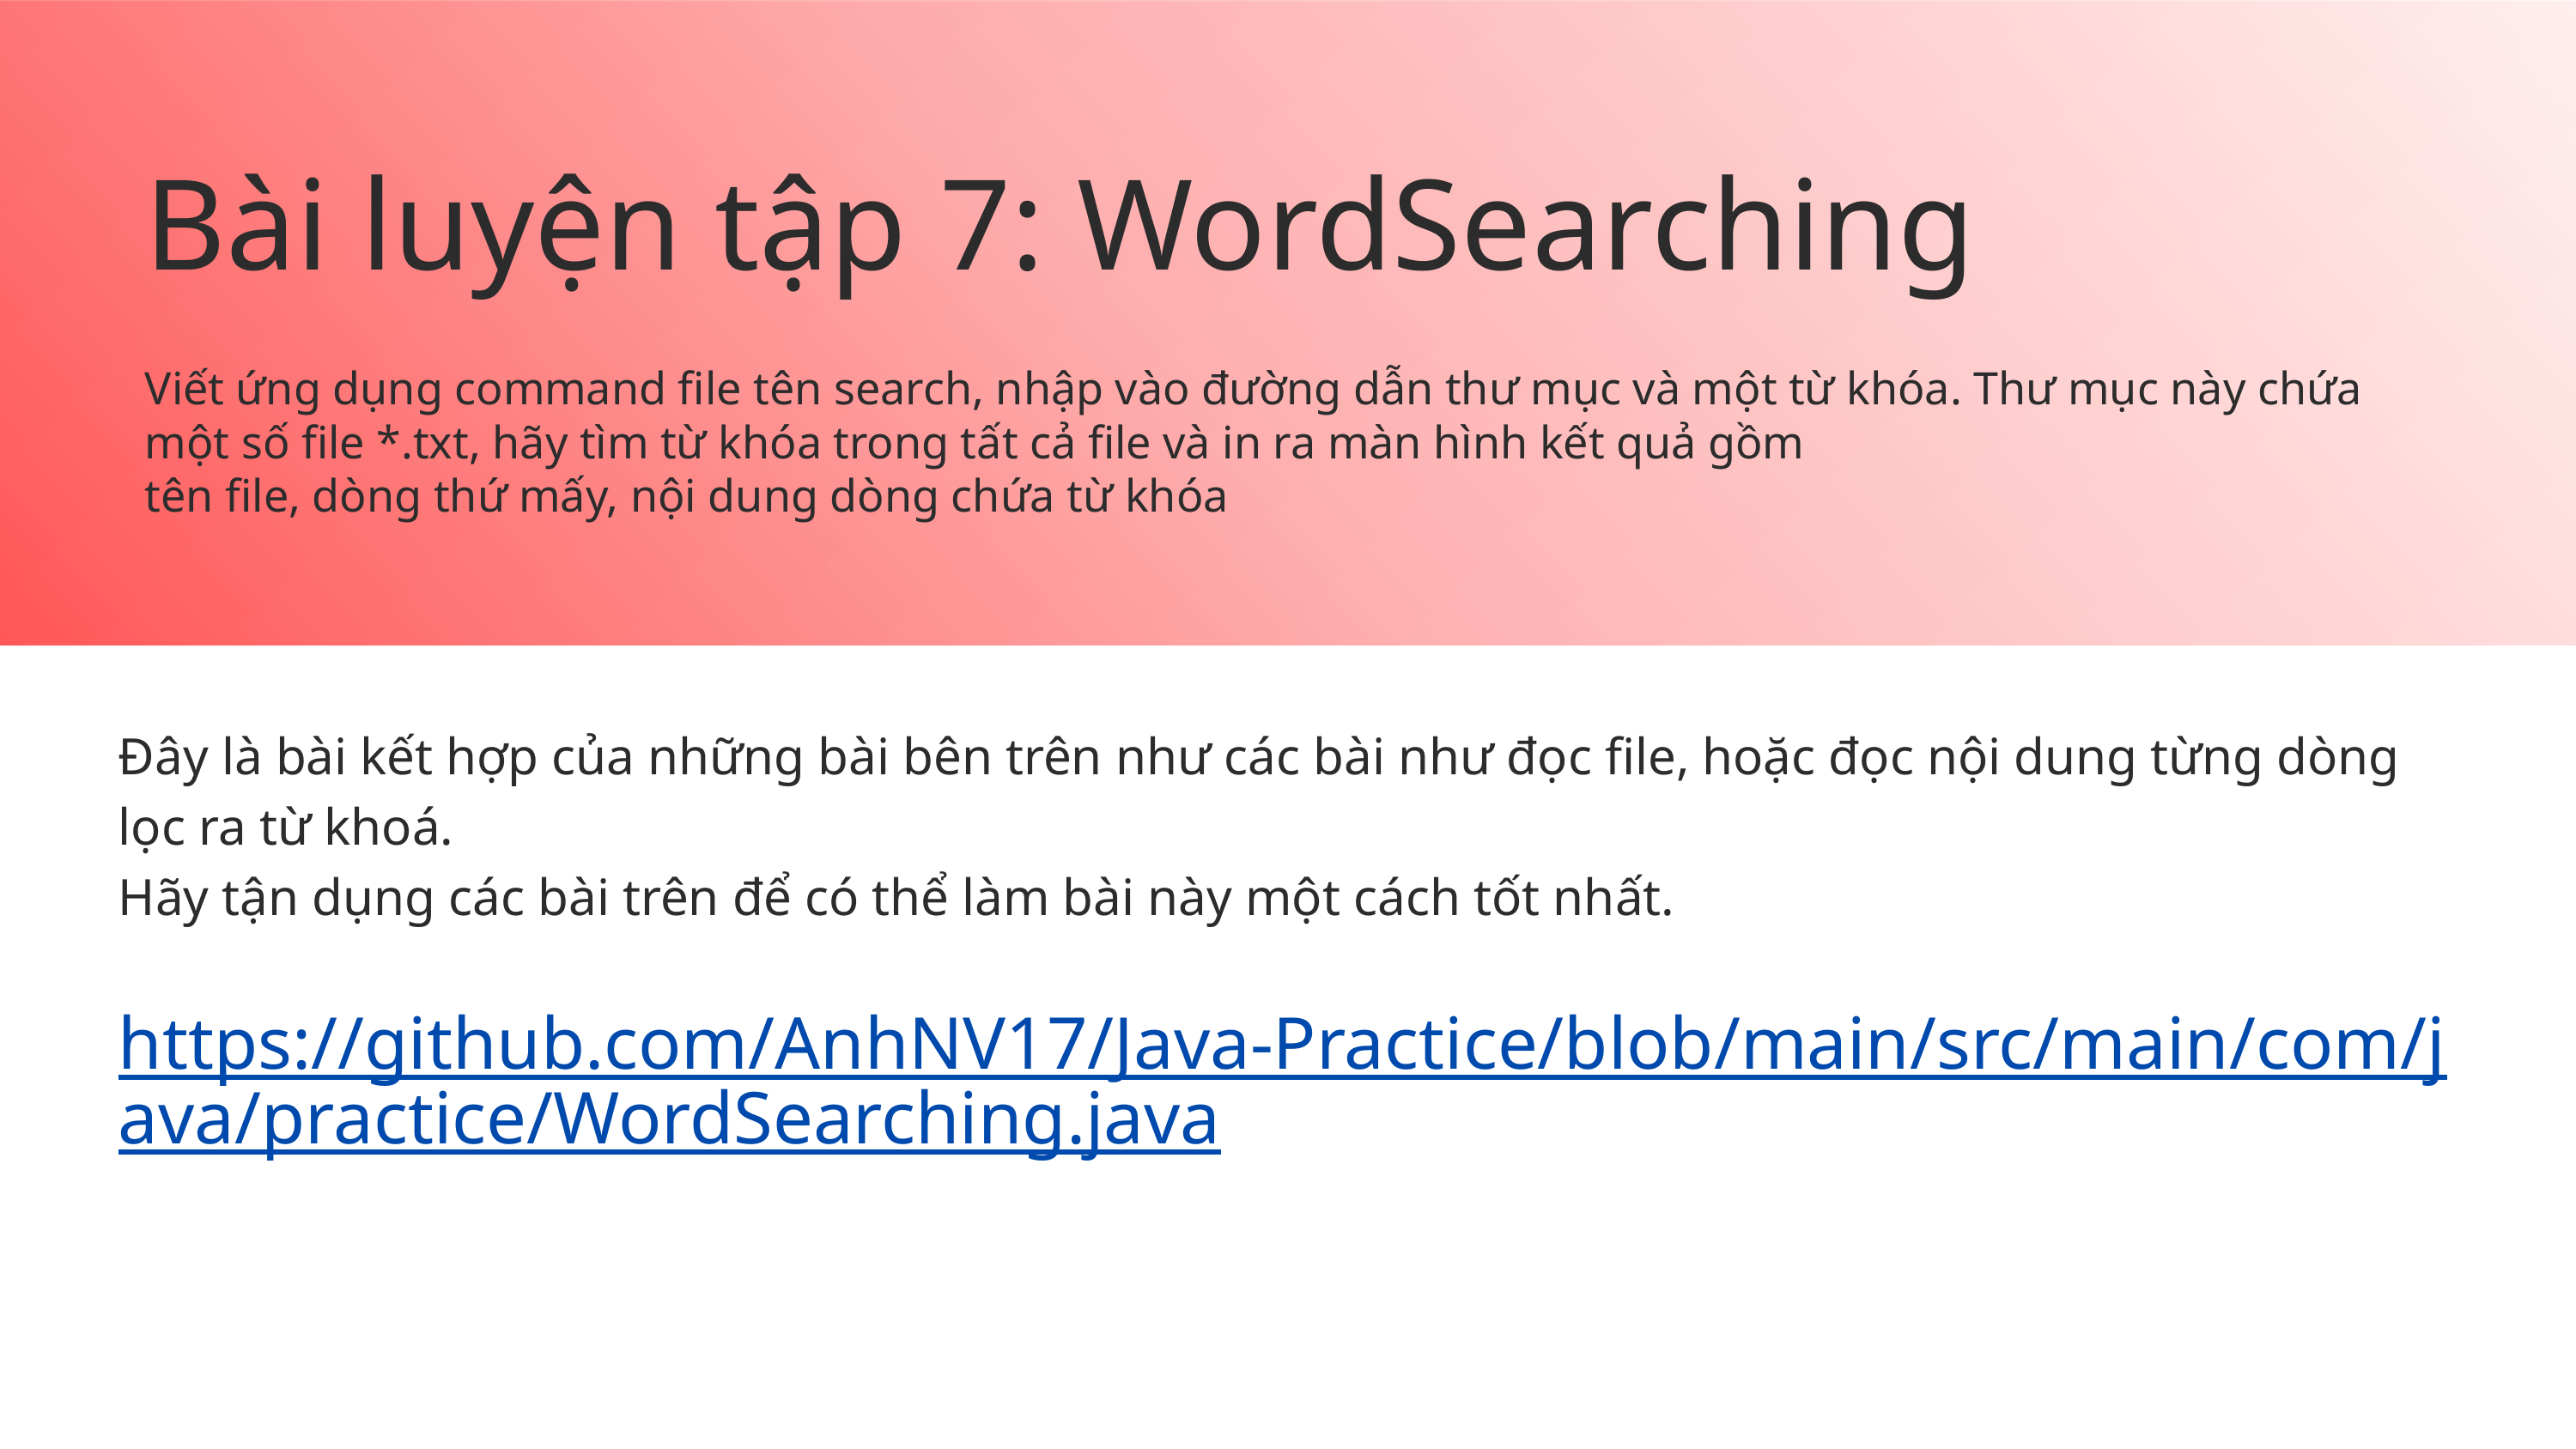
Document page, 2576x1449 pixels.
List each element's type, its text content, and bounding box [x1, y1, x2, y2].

text_box [0, 0, 2576, 646]
text_box Viết ứng dụng command file tên search, nhập vào đường dẫn thư mục và một từ khóa. Thư mục này chứa một số file *.txt, hãy tìm từ khóa trong tất cả file và in ra màn hình kết quả gồm tên file, dòng thứ mấy, nội dung dòng chứa từ khóa [144, 360, 2432, 575]
text_box Đây là bài kết hợp của những bài bên trên như các bài như đọc file, hoặc đọc nội dung từng dòng lọc ra từ khoá. Hãy tận dụng các bài trên để có thể làm bài này một cách tốt nhất. https://github.com/AnhNV17/Java-Practice/blob/main/src/main/com/java/practice/WordSearching.java [118, 714, 2458, 1196]
text_box Bài luyện tập 7: WordSearching [144, 144, 2432, 295]
